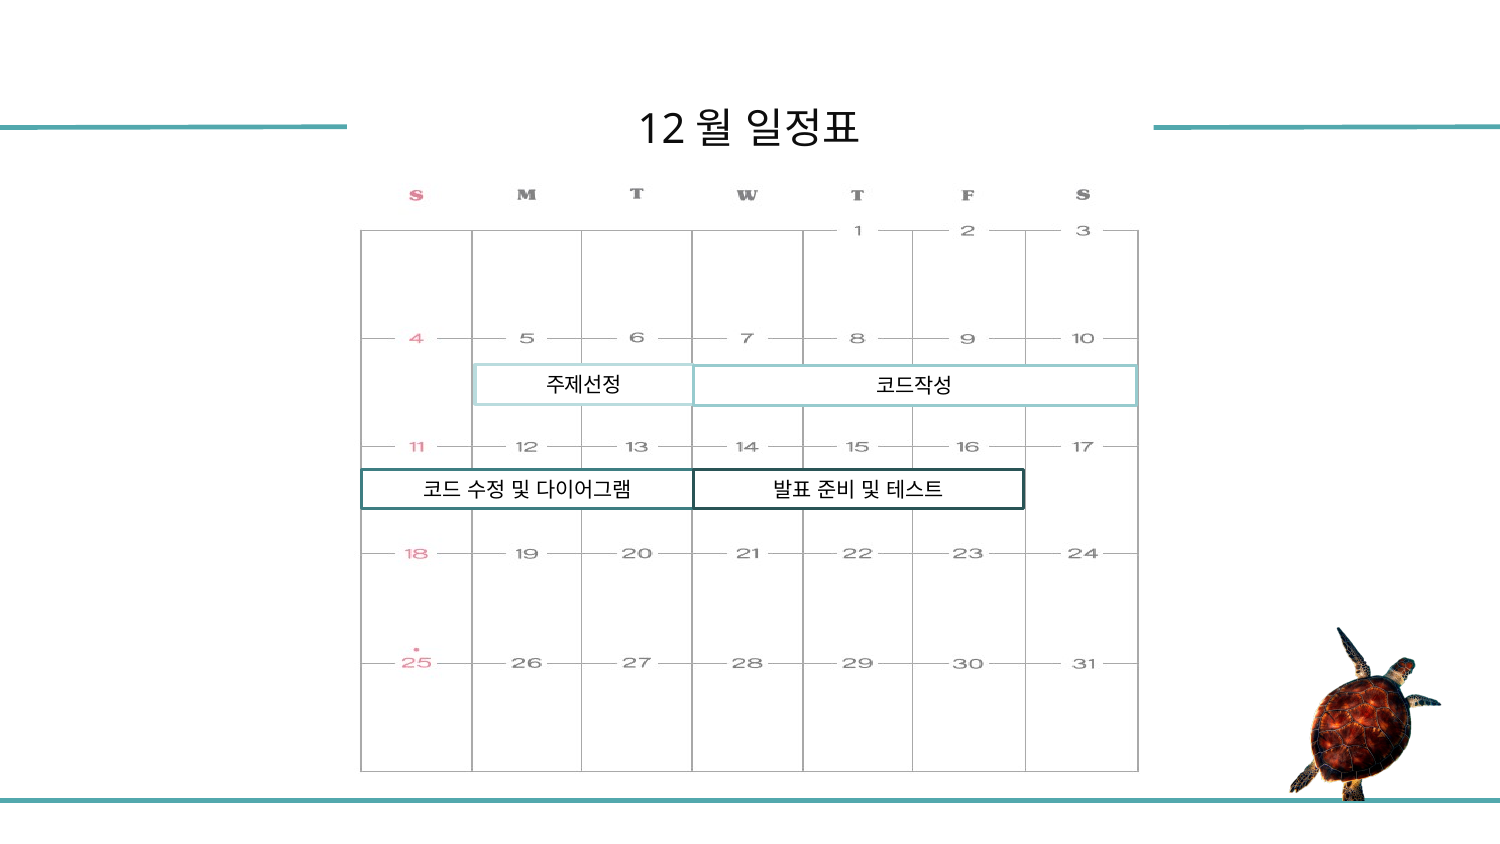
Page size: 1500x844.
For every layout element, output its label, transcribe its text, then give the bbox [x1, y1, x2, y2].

picture [354, 167, 1146, 776]
text_box 12월 일정표 [353, 86, 1146, 167]
picture [1251, 614, 1500, 801]
